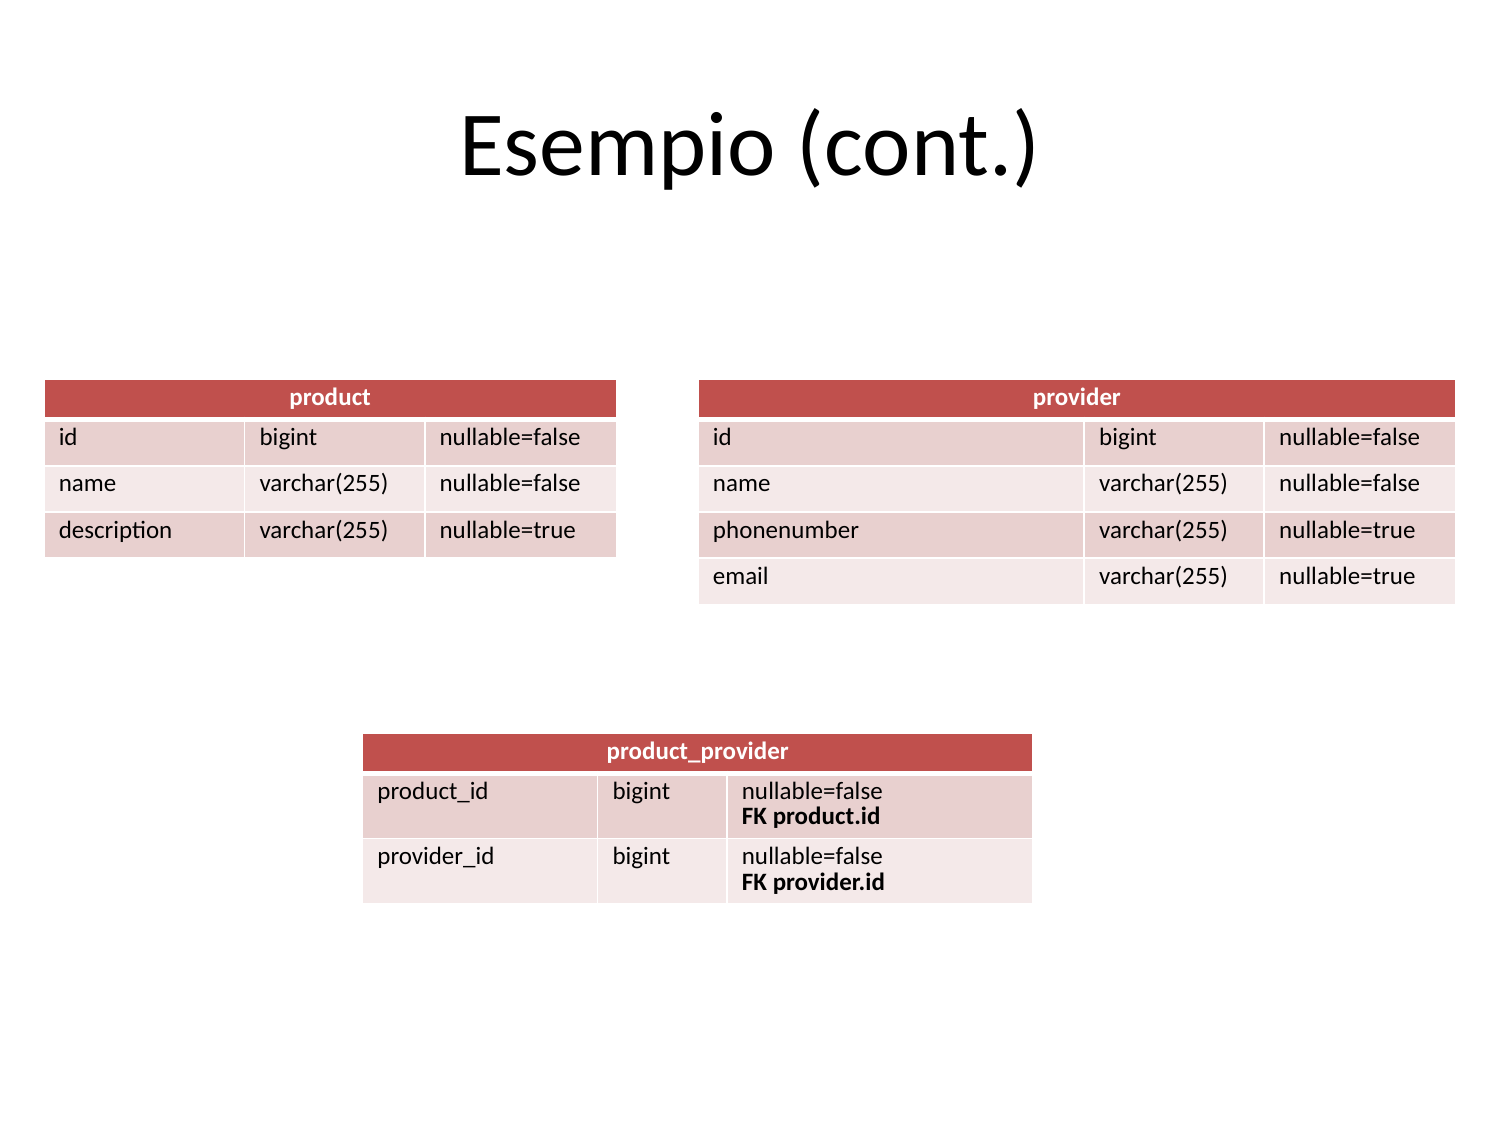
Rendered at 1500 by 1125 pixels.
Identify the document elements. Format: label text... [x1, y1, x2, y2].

table_header product [45, 380, 616, 417]
table_cell nullable=true [1265, 559, 1455, 604]
table_cell nullable=false [1265, 422, 1455, 465]
table_header product_provider [363, 734, 1032, 771]
table_cell email [699, 559, 1083, 604]
table_cell product_id [363, 776, 597, 838]
table_header provider [699, 380, 1455, 417]
table_cell varchar(255) [245, 513, 424, 557]
table_cell description [45, 513, 244, 557]
table_cell phonenumber [699, 513, 1083, 557]
table_cell varchar(255) [1085, 467, 1263, 511]
table_cell nullable=true [426, 513, 616, 557]
table_cell bigint [598, 776, 726, 838]
table_cell nullable=false [1265, 467, 1455, 511]
table_cell provider_id [363, 839, 597, 903]
table_cell name [45, 467, 244, 511]
table_cell varchar(255) [245, 467, 424, 511]
table_cell bigint [1085, 422, 1263, 465]
table_cell nullable=false [426, 467, 616, 511]
table_cell varchar(255) [1085, 559, 1263, 604]
table_cell nullable=true [1265, 513, 1455, 557]
table_cell nullable=false FK provider.id [728, 839, 1032, 903]
table_cell id [45, 422, 244, 465]
table_cell varchar(255) [1085, 513, 1263, 557]
table_cell bigint [245, 422, 424, 465]
table_cell bigint [598, 839, 726, 903]
table_cell name [699, 467, 1083, 511]
table_cell id [699, 422, 1083, 465]
table_cell nullable=false [426, 422, 616, 465]
table_cell nullable=false FK product.id [728, 776, 1032, 838]
title Esempio (cont.) [75, 45, 1425, 233]
